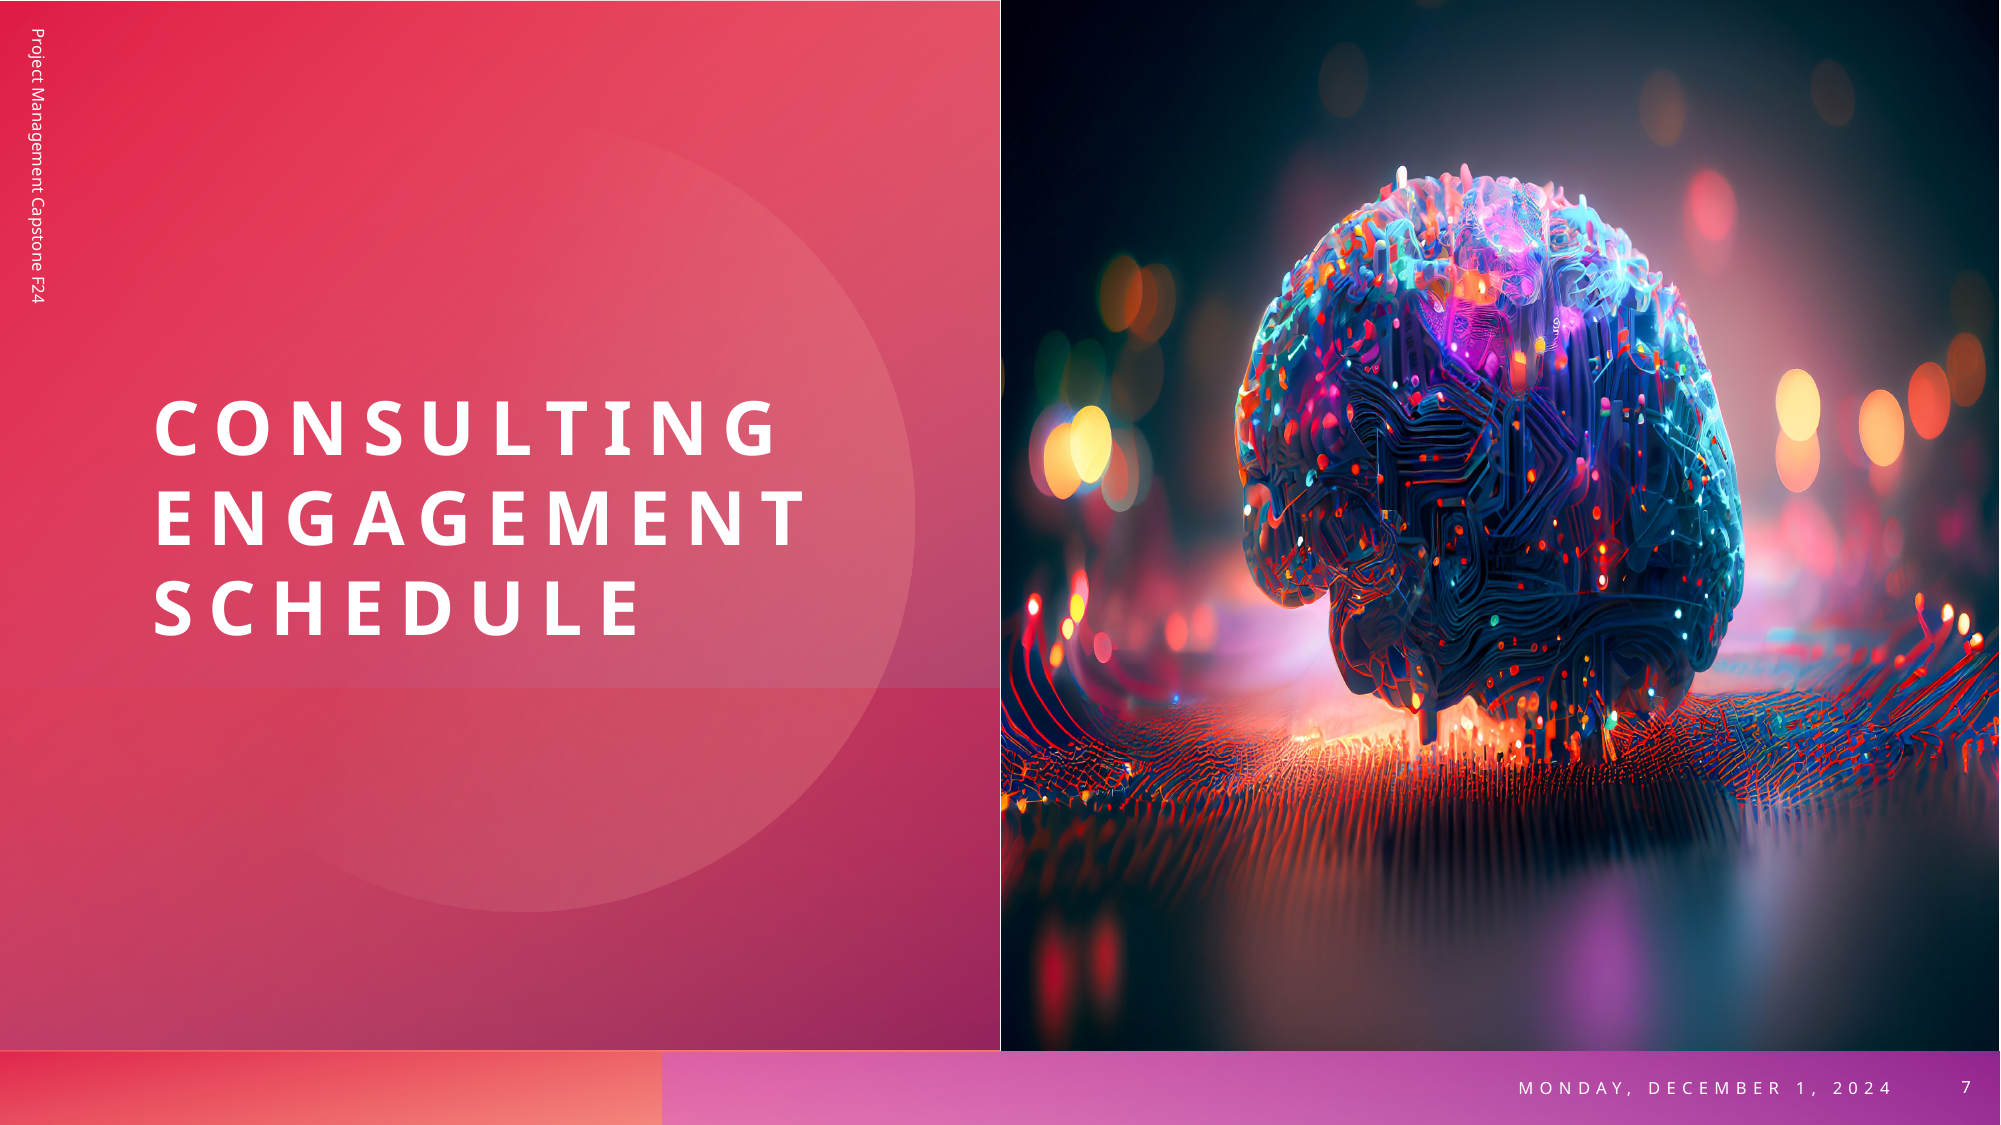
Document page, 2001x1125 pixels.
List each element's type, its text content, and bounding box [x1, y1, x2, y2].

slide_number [1297, 1051, 1905, 1125]
footer Project Management Capstone F24 [0, 13, 76, 689]
slide_number 7 [1913, 1051, 1986, 1125]
title Consulting Engagement Schedule [152, 161, 892, 651]
picture [1001, 0, 1999, 1051]
